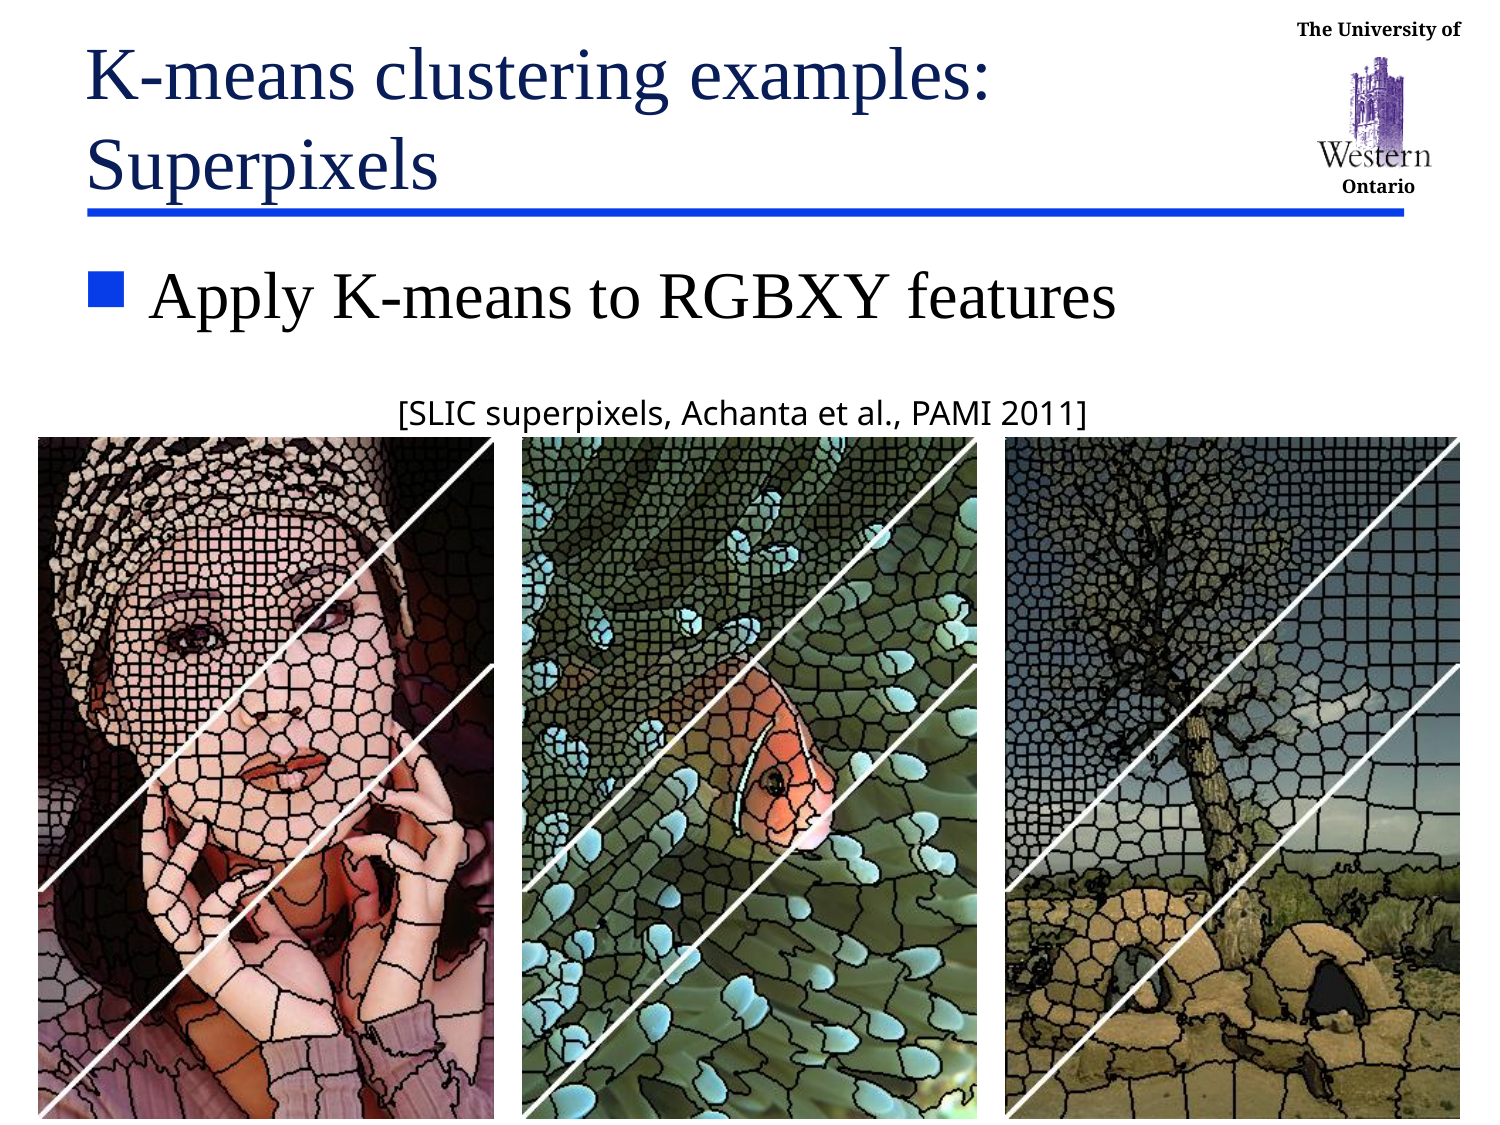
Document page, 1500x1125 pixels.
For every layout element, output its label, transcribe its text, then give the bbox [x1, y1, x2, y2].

picture [1352, 57, 1432, 169]
title K-means clustering examples: Superpixels [70, 30, 1352, 213]
text_box [SLIC superpixels, Achanta et al., PAMI 2011] [382, 384, 1104, 436]
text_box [38, 437, 1460, 1119]
list Apply K-means to RGBXY features [76, 244, 1440, 375]
